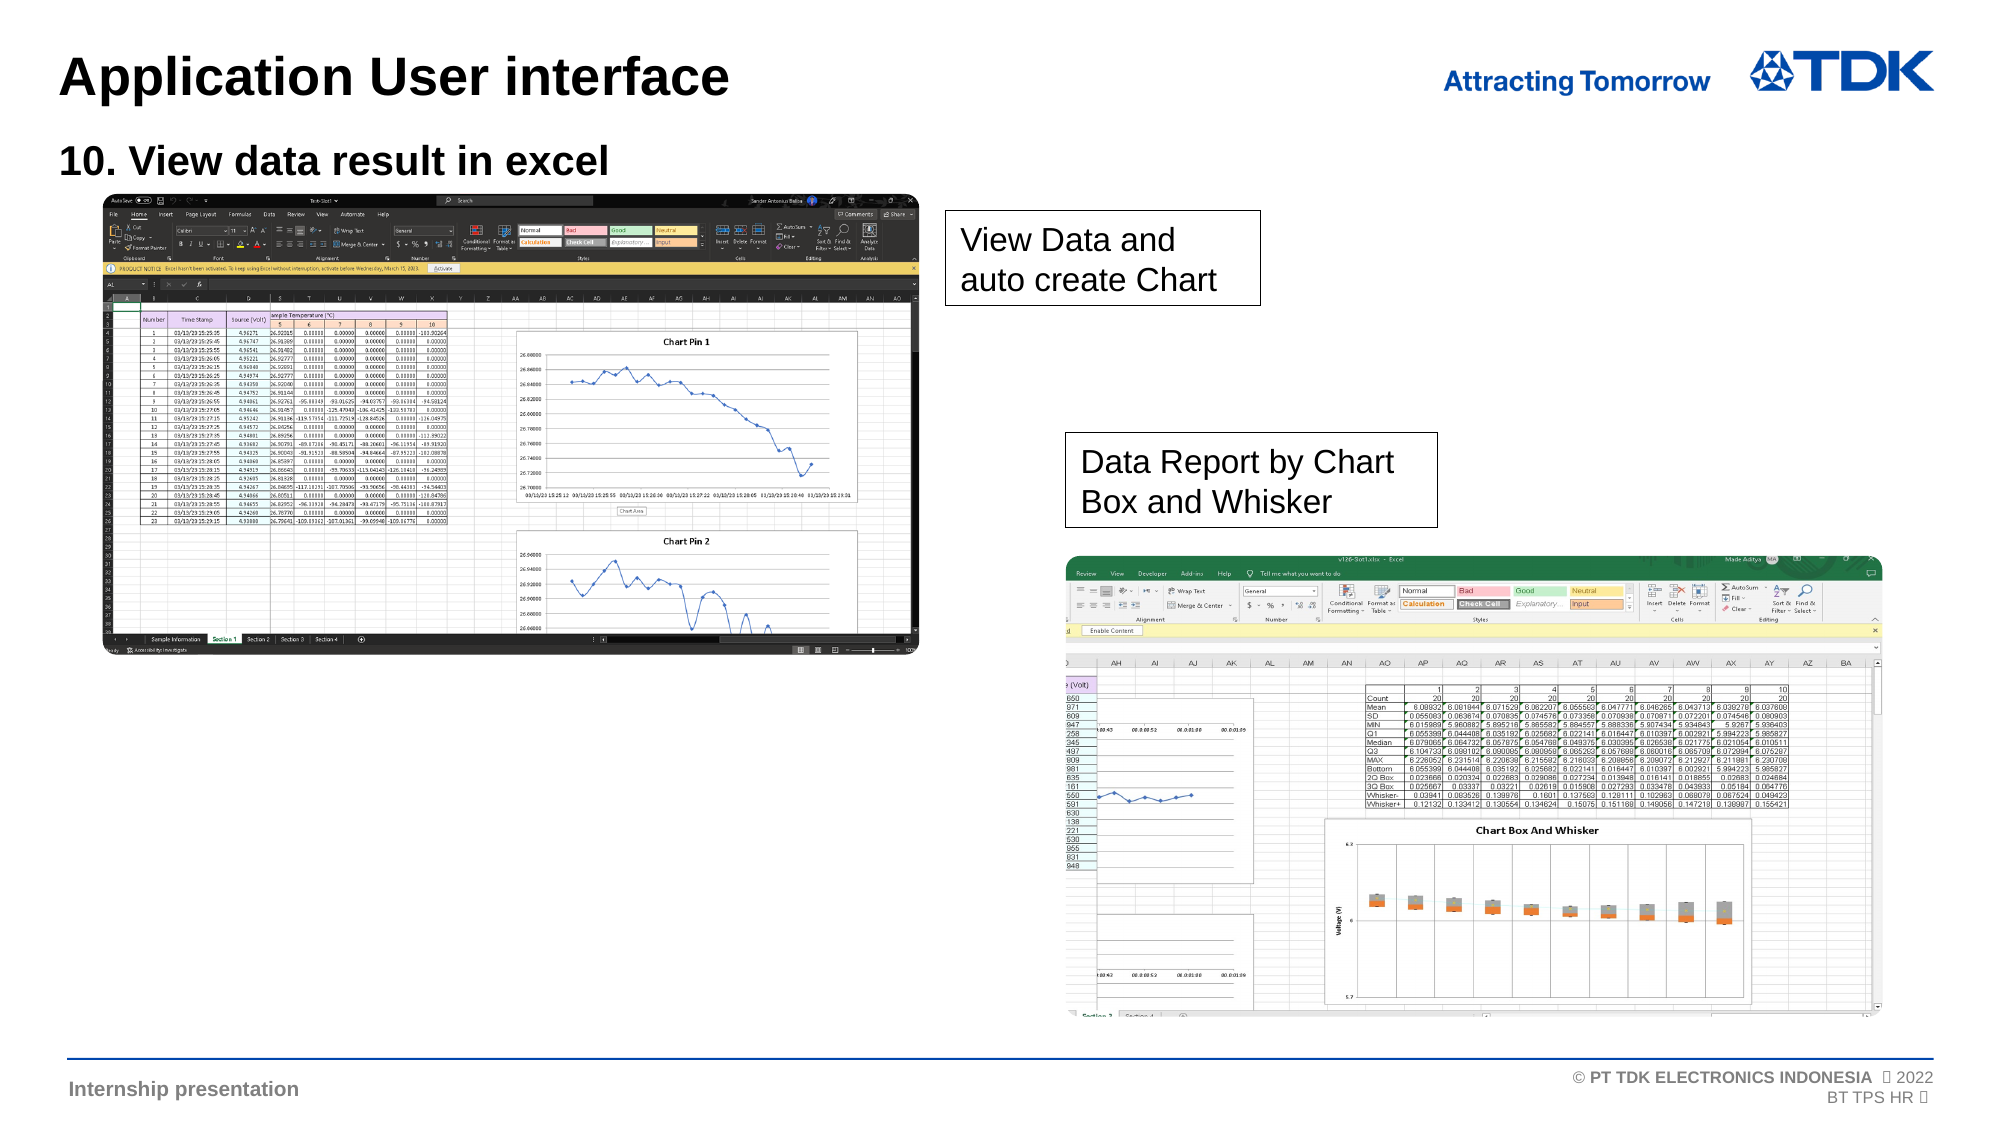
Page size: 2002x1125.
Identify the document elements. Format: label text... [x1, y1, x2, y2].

text_box [100, 191, 922, 657]
picture [1441, 48, 1936, 98]
text_box Application User interface [58, 40, 1322, 107]
title 10. View data result in excel [59, 133, 1322, 184]
text_box View Data and auto create Chart [945, 210, 1261, 306]
text_box [1063, 553, 1885, 1019]
text_box Data Report by Chart Box and Whisker [1065, 432, 1438, 528]
